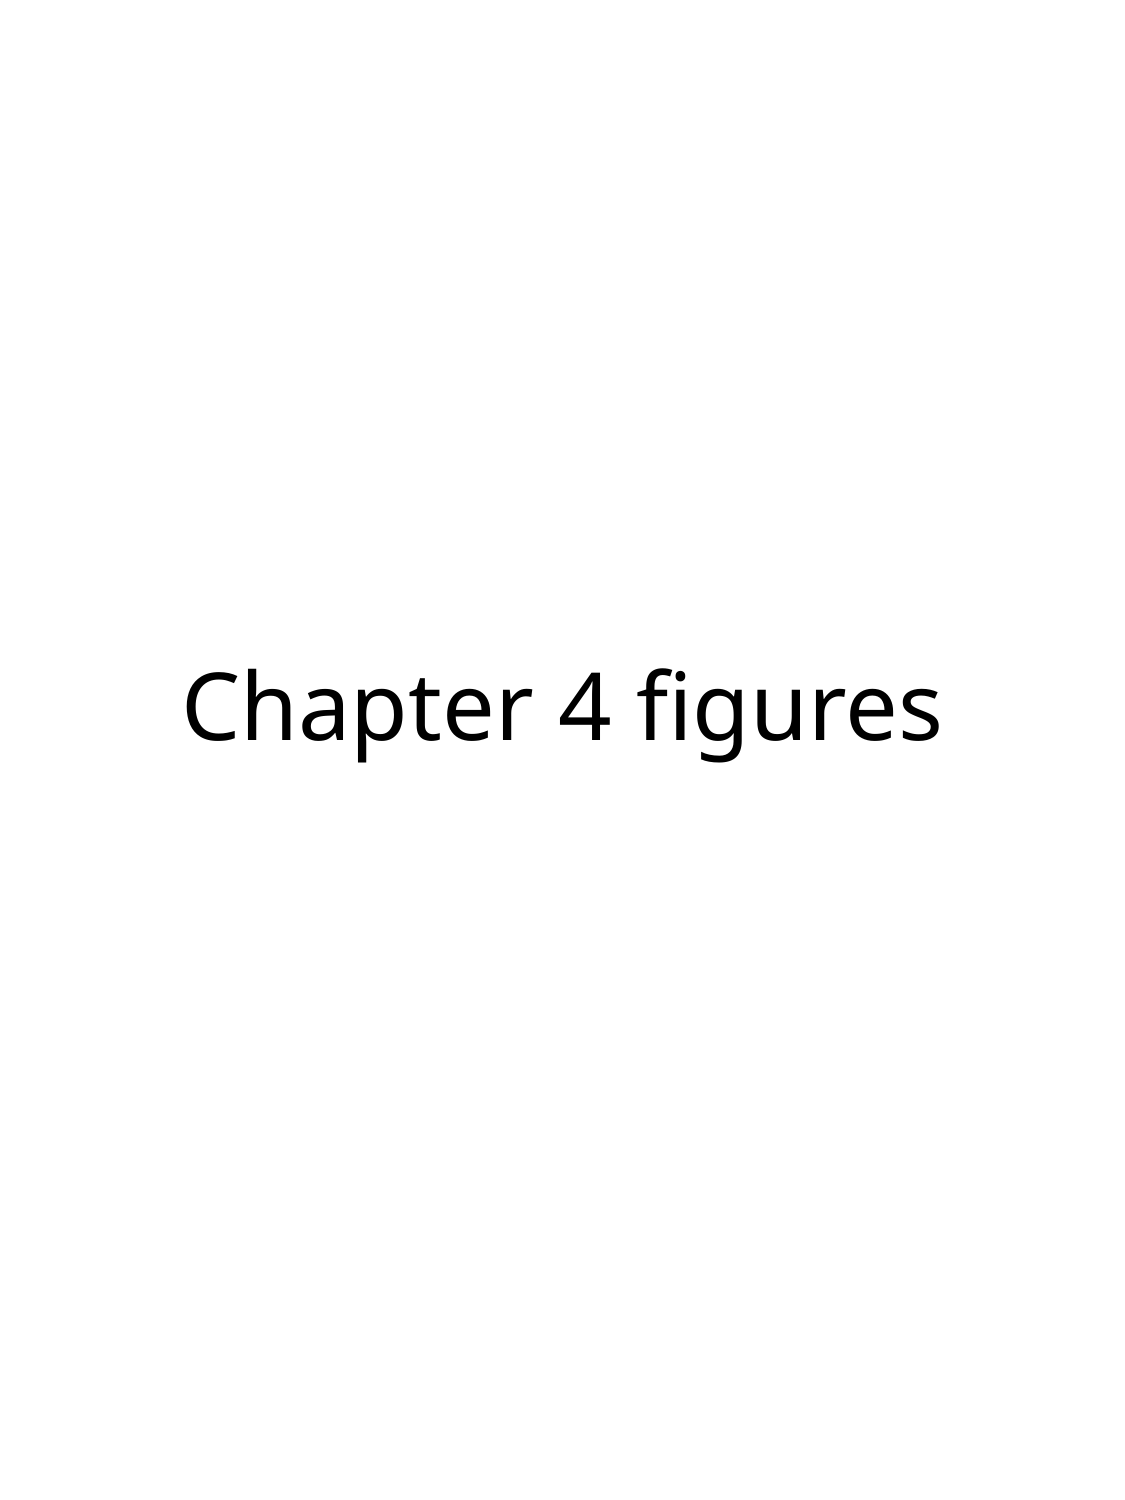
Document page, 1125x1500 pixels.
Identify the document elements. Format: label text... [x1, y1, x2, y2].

title Chapter 4 figures [84, 245, 1041, 768]
